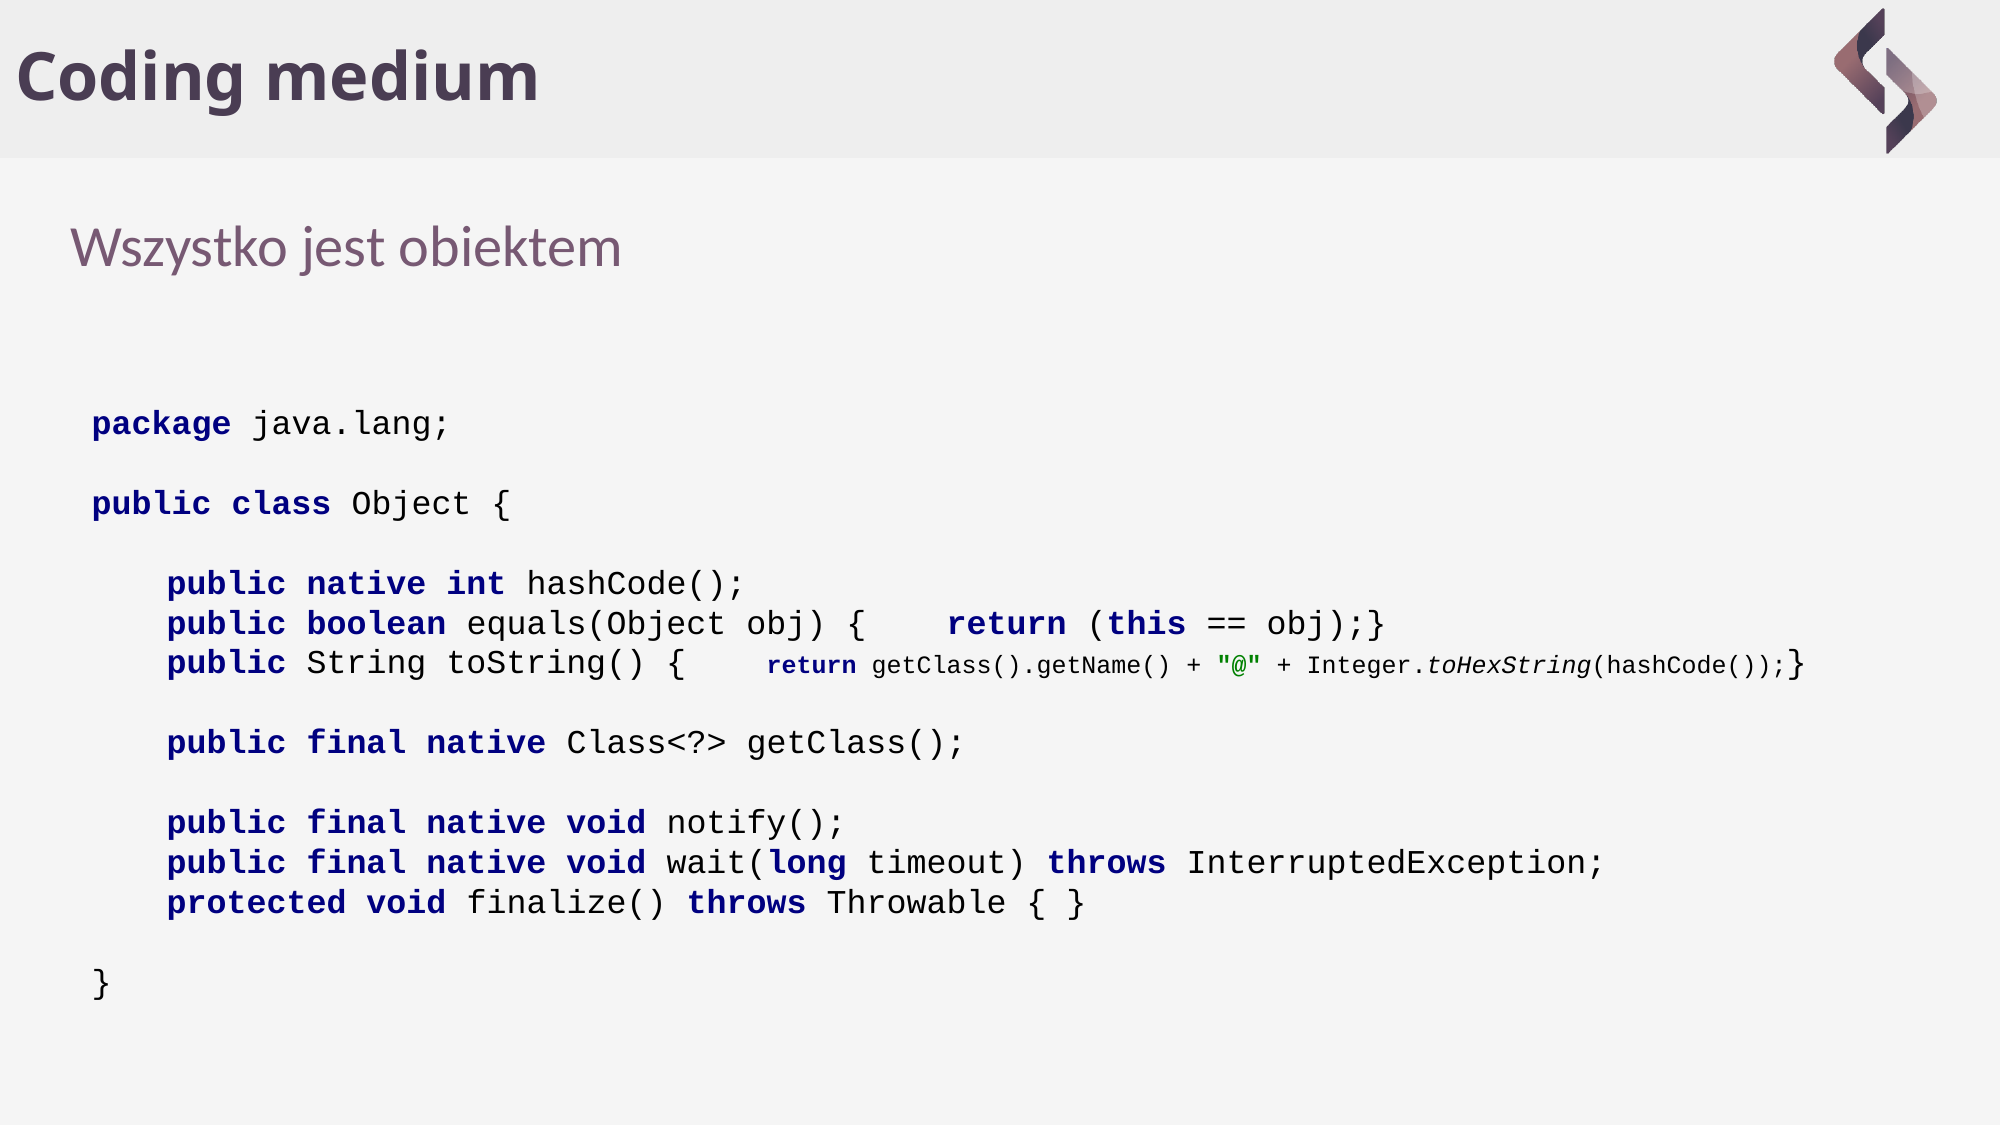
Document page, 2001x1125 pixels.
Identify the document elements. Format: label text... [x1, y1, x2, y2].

list package java.lang; public class Object { public native int hashCode(); public boolean equals(Object obj) { return (this == obj);} public String toString() { return getClass().getName() + "@" + Integer.toHexString(hashCode());} public final native Class<?> getClass(); public final native void notify(); public final native void wait(long timeout) throws InterruptedException; protected void finalize() throws Throwable { } } [76, 374, 1977, 1027]
list Wszystko jest obiektem [55, 208, 1486, 292]
title Coding medium [0, 0, 1788, 158]
picture [1787, 0, 2001, 166]
